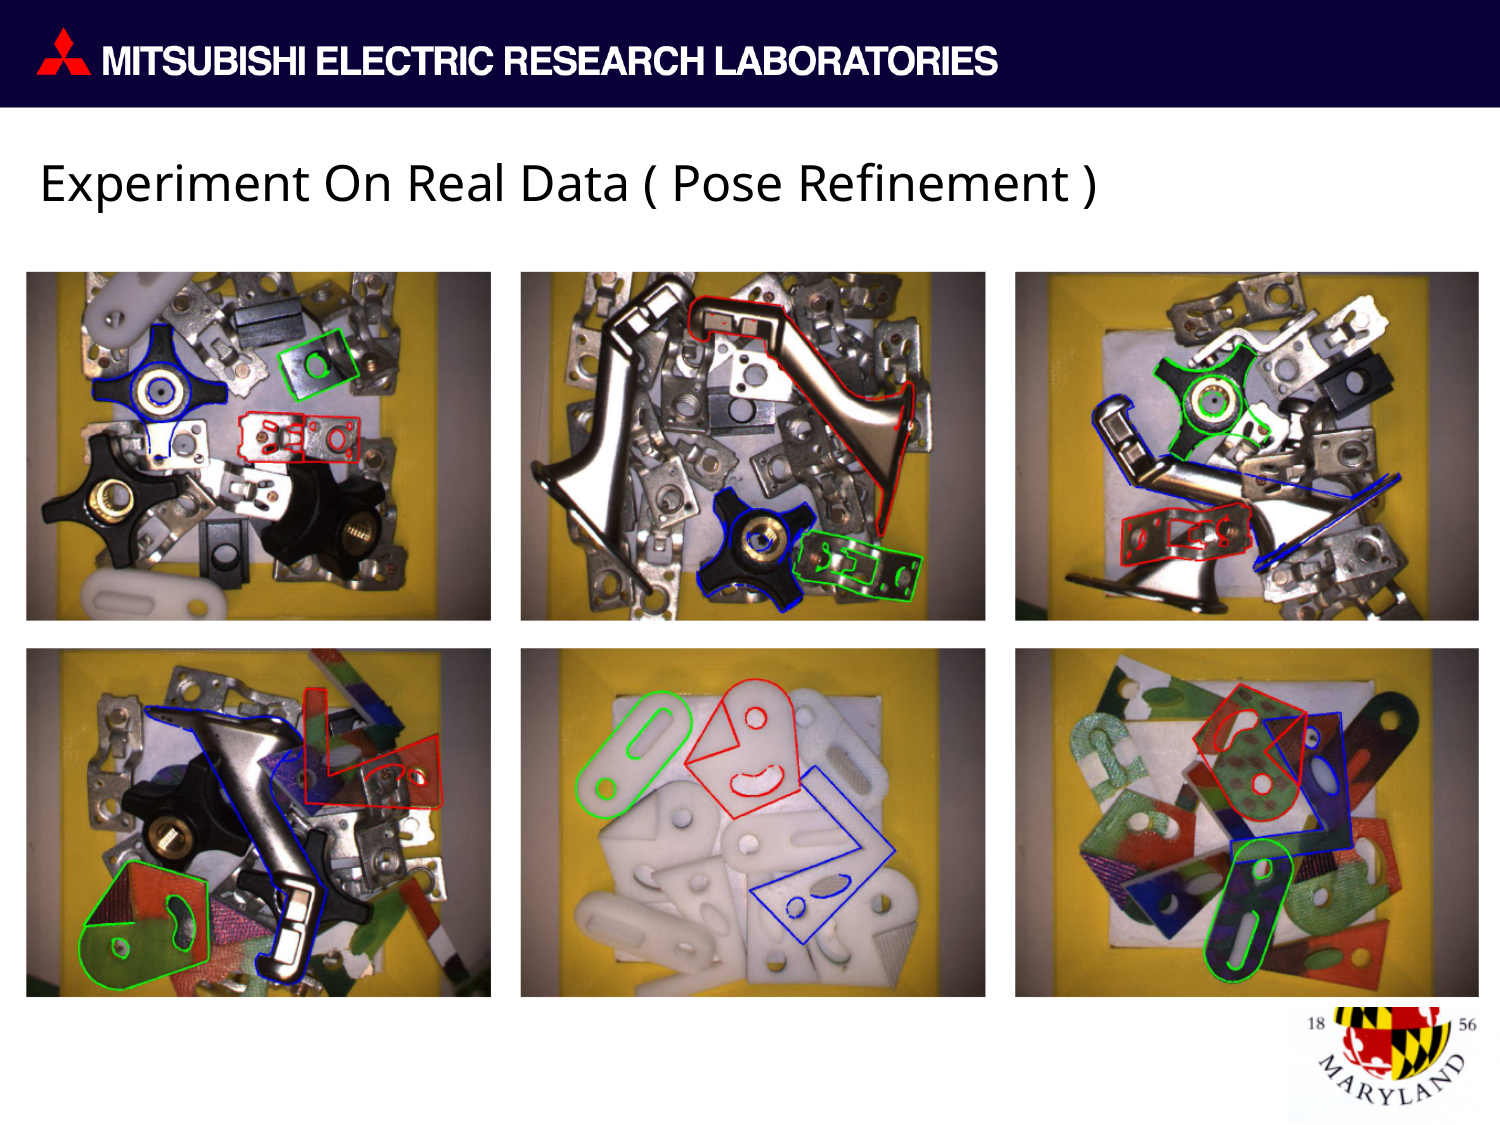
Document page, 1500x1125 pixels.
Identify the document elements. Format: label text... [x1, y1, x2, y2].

picture [0, 0, 1500, 1125]
title Experiment On Real Data ( Pose Refinement ) [24, 137, 1301, 226]
